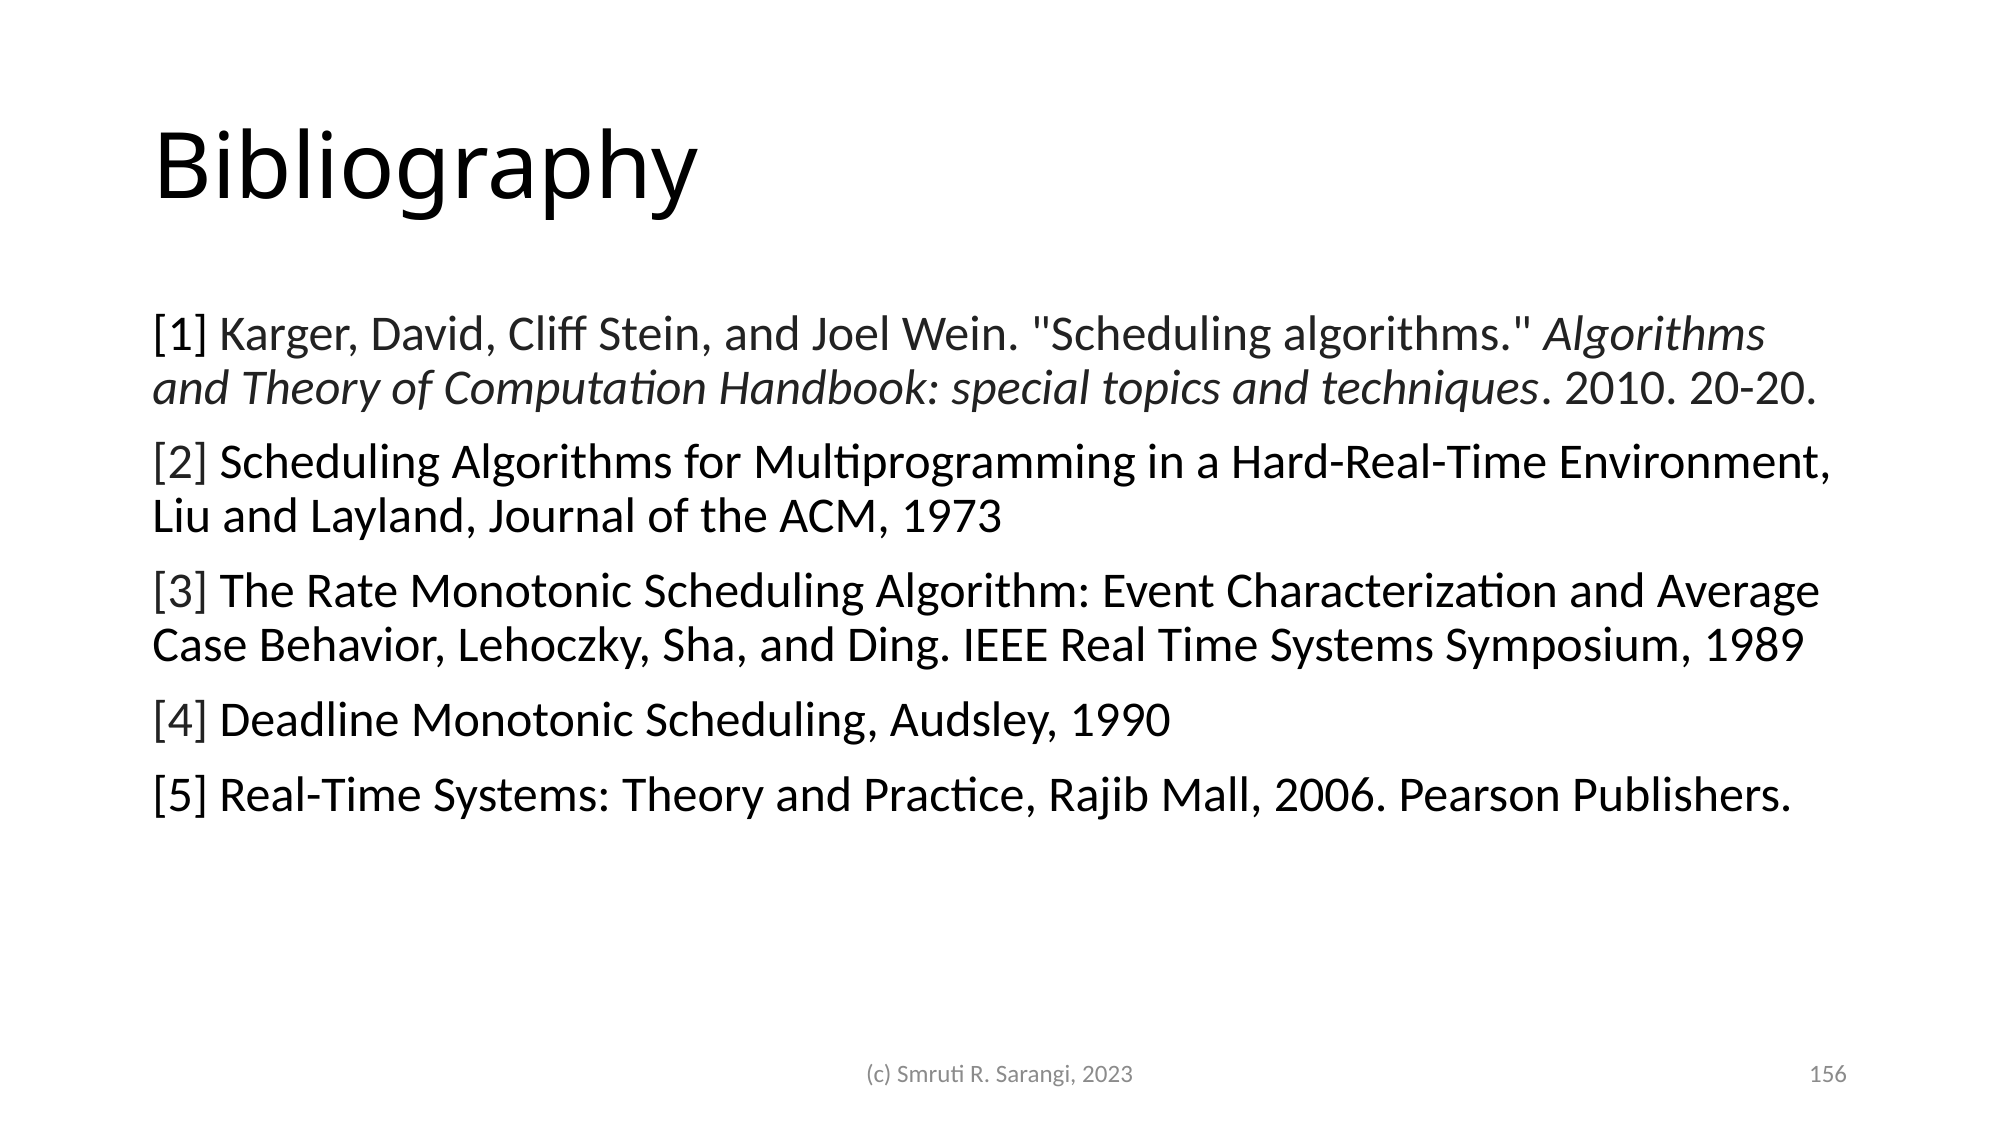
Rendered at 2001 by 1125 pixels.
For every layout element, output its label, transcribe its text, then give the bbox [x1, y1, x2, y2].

title Bibliography [137, 59, 1863, 278]
footer (c) Smruti R. Sarangi, 2023 [662, 1042, 1338, 1103]
slide_number 156 [1412, 1042, 1863, 1103]
list [1] Karger, David, Cliff Stein, and Joel Wein. "Scheduling algorithms." Algorithms and Theory of Computation Handbook: special topics and techniques. 2010. 20-20. [2] Scheduling Algorithms for Multiprogramming in a Hard-Real-Time Environment, Liu and Layland, Journal of the ACM, 1973 [3] The Rate Monotonic Scheduling Algorithm: Event Characterization and Average Case Behavior, Lehoczky, Sha, and Ding. IEEE Real Time Systems Symposium, 1989 [4] Deadline Monotonic Scheduling, Audsley, 1990 [5] Real-Time Systems: Theory and Practice, Rajib Mall, 2006. Pearson Publishers. [137, 299, 1863, 1014]
